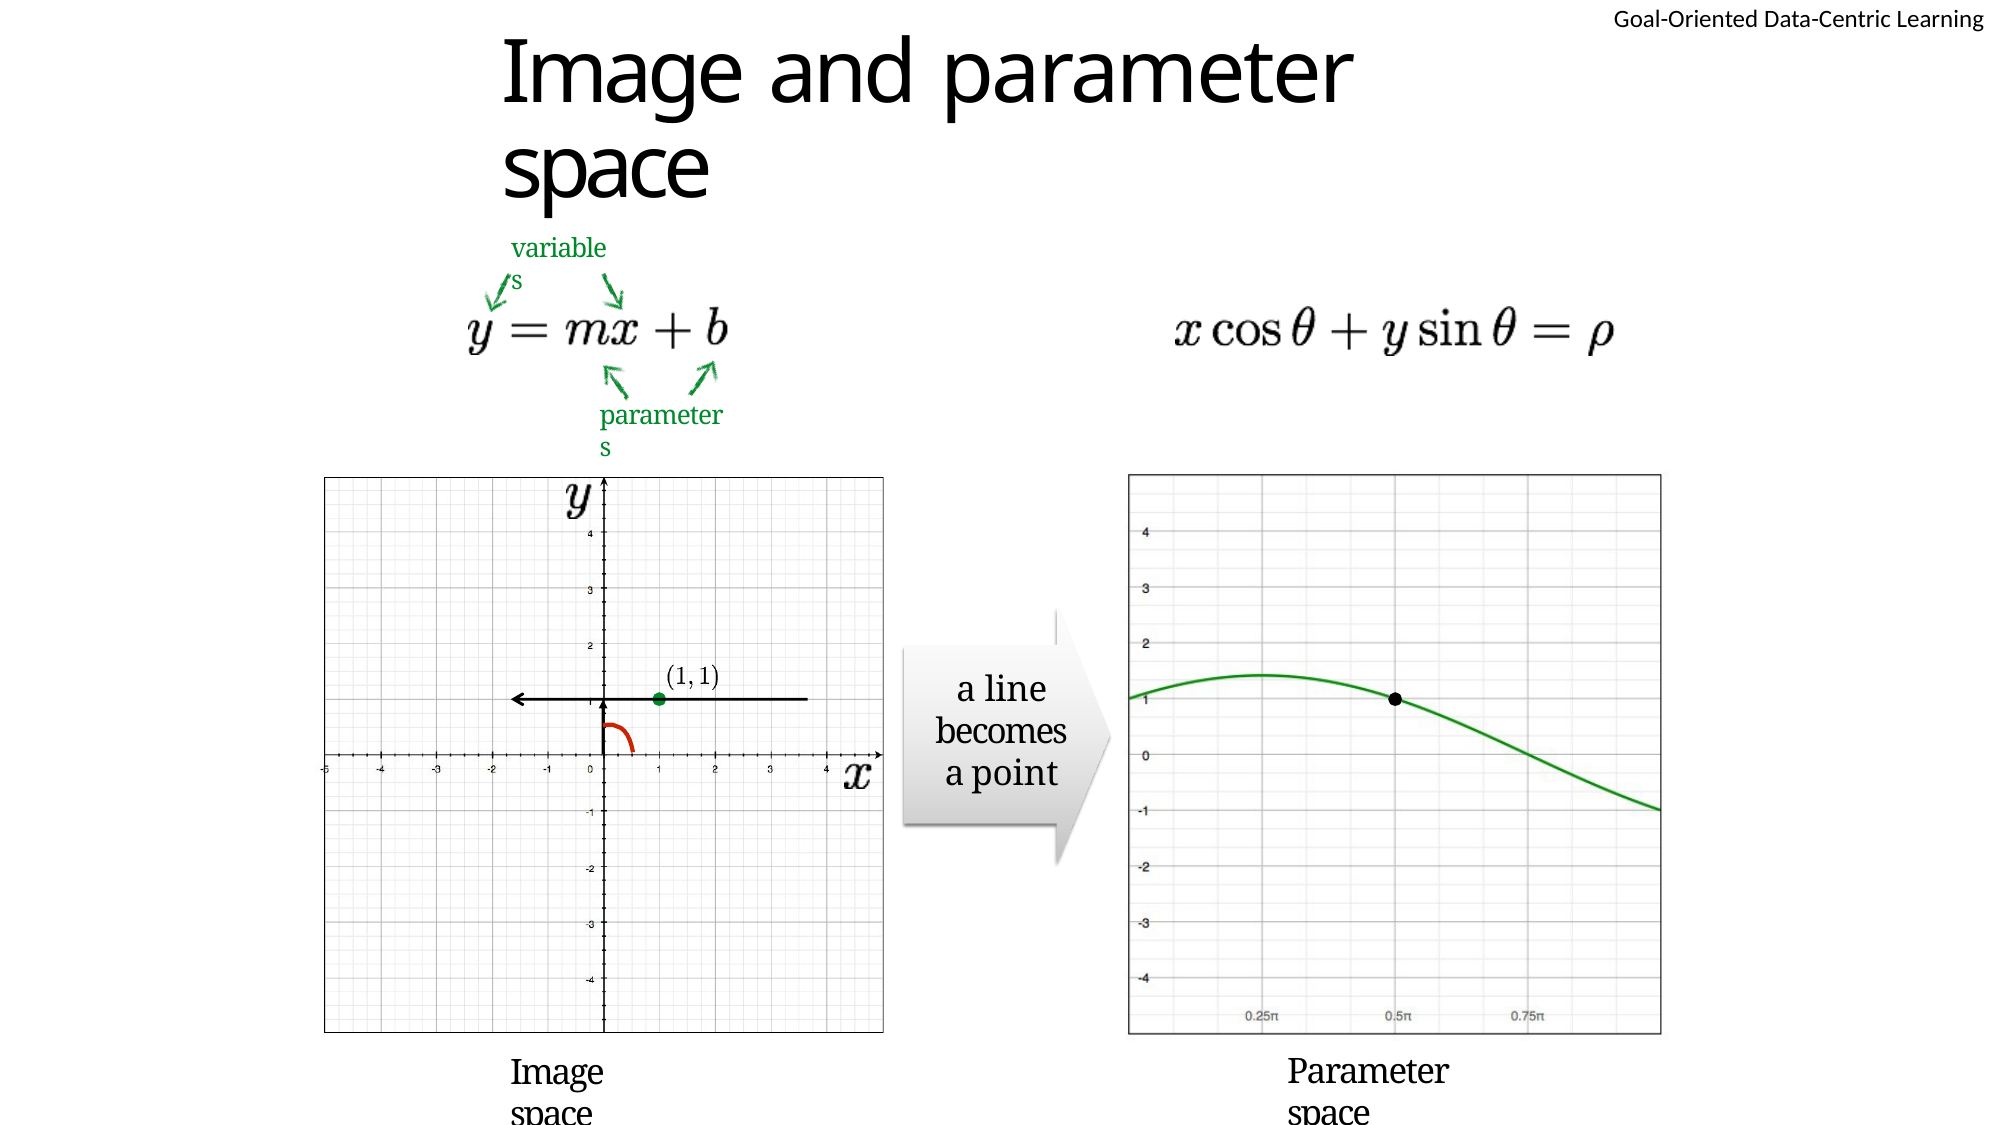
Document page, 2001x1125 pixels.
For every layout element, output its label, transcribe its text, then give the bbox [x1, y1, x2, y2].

text_box parameters [598, 408, 726, 462]
text_box Parameter space [1285, 1046, 1530, 1125]
picture [1175, 305, 1615, 356]
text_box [1125, 471, 1669, 1041]
title Image and parameter space [491, 0, 1509, 217]
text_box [315, 474, 884, 1036]
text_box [899, 604, 1114, 871]
picture [468, 306, 475, 355]
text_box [475, 263, 730, 408]
text_box Image space [508, 1048, 689, 1125]
text_box variables [509, 229, 609, 263]
